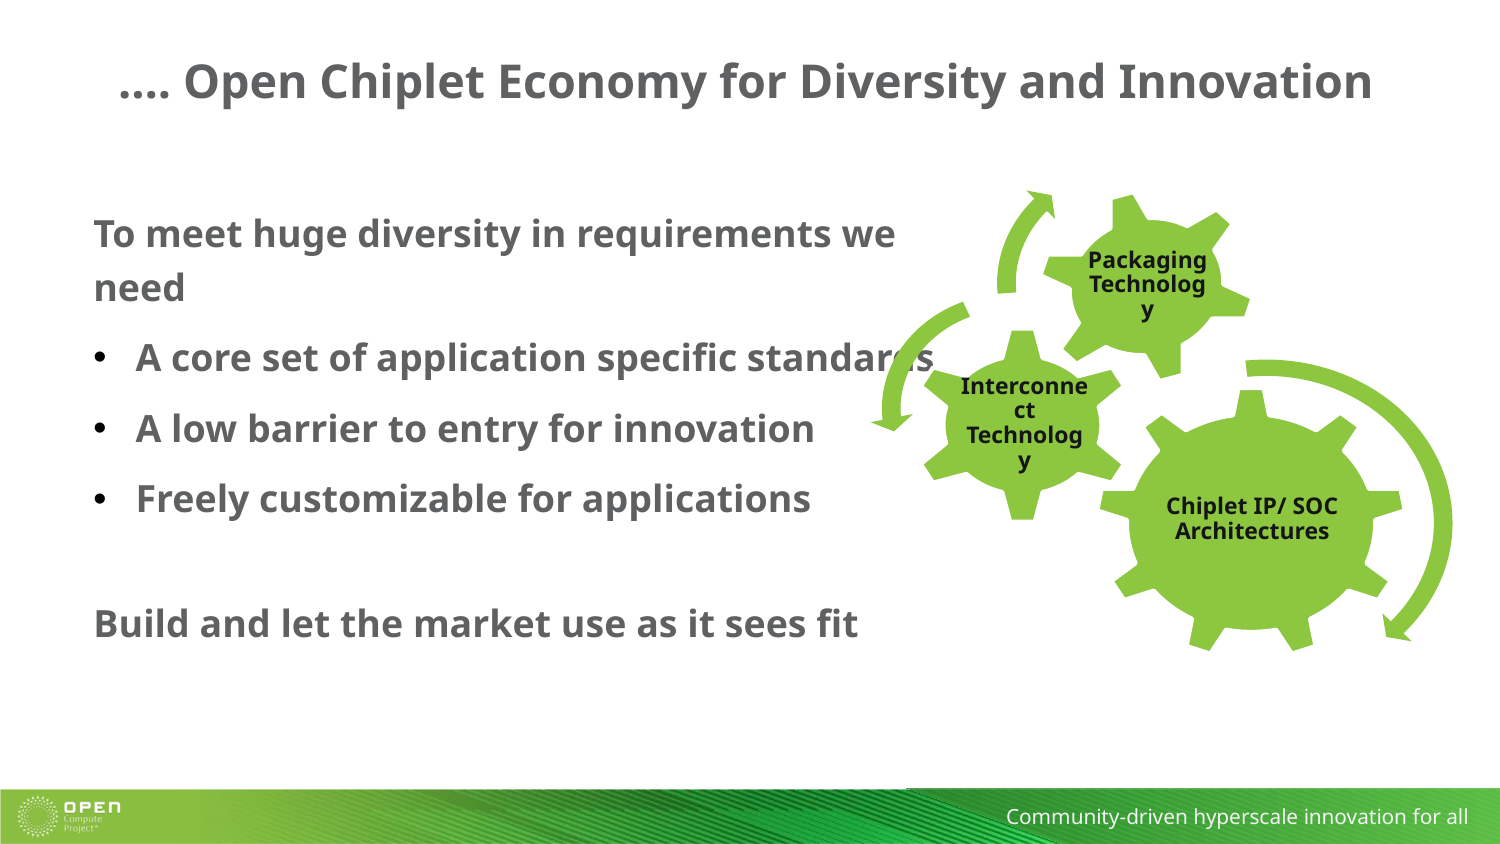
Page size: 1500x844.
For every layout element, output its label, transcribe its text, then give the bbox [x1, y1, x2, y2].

title …. Open Chiplet Economy for Diversity and Innovation [103, 25, 1397, 142]
text_box To meet huge diversity in requirements we need A core set of application specific standards A low barrier to entry for innovation Freely customizable for applications Build and let the market use as it sees fit [62, 193, 864, 656]
picture [2, 790, 1057, 843]
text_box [869, 146, 1466, 698]
